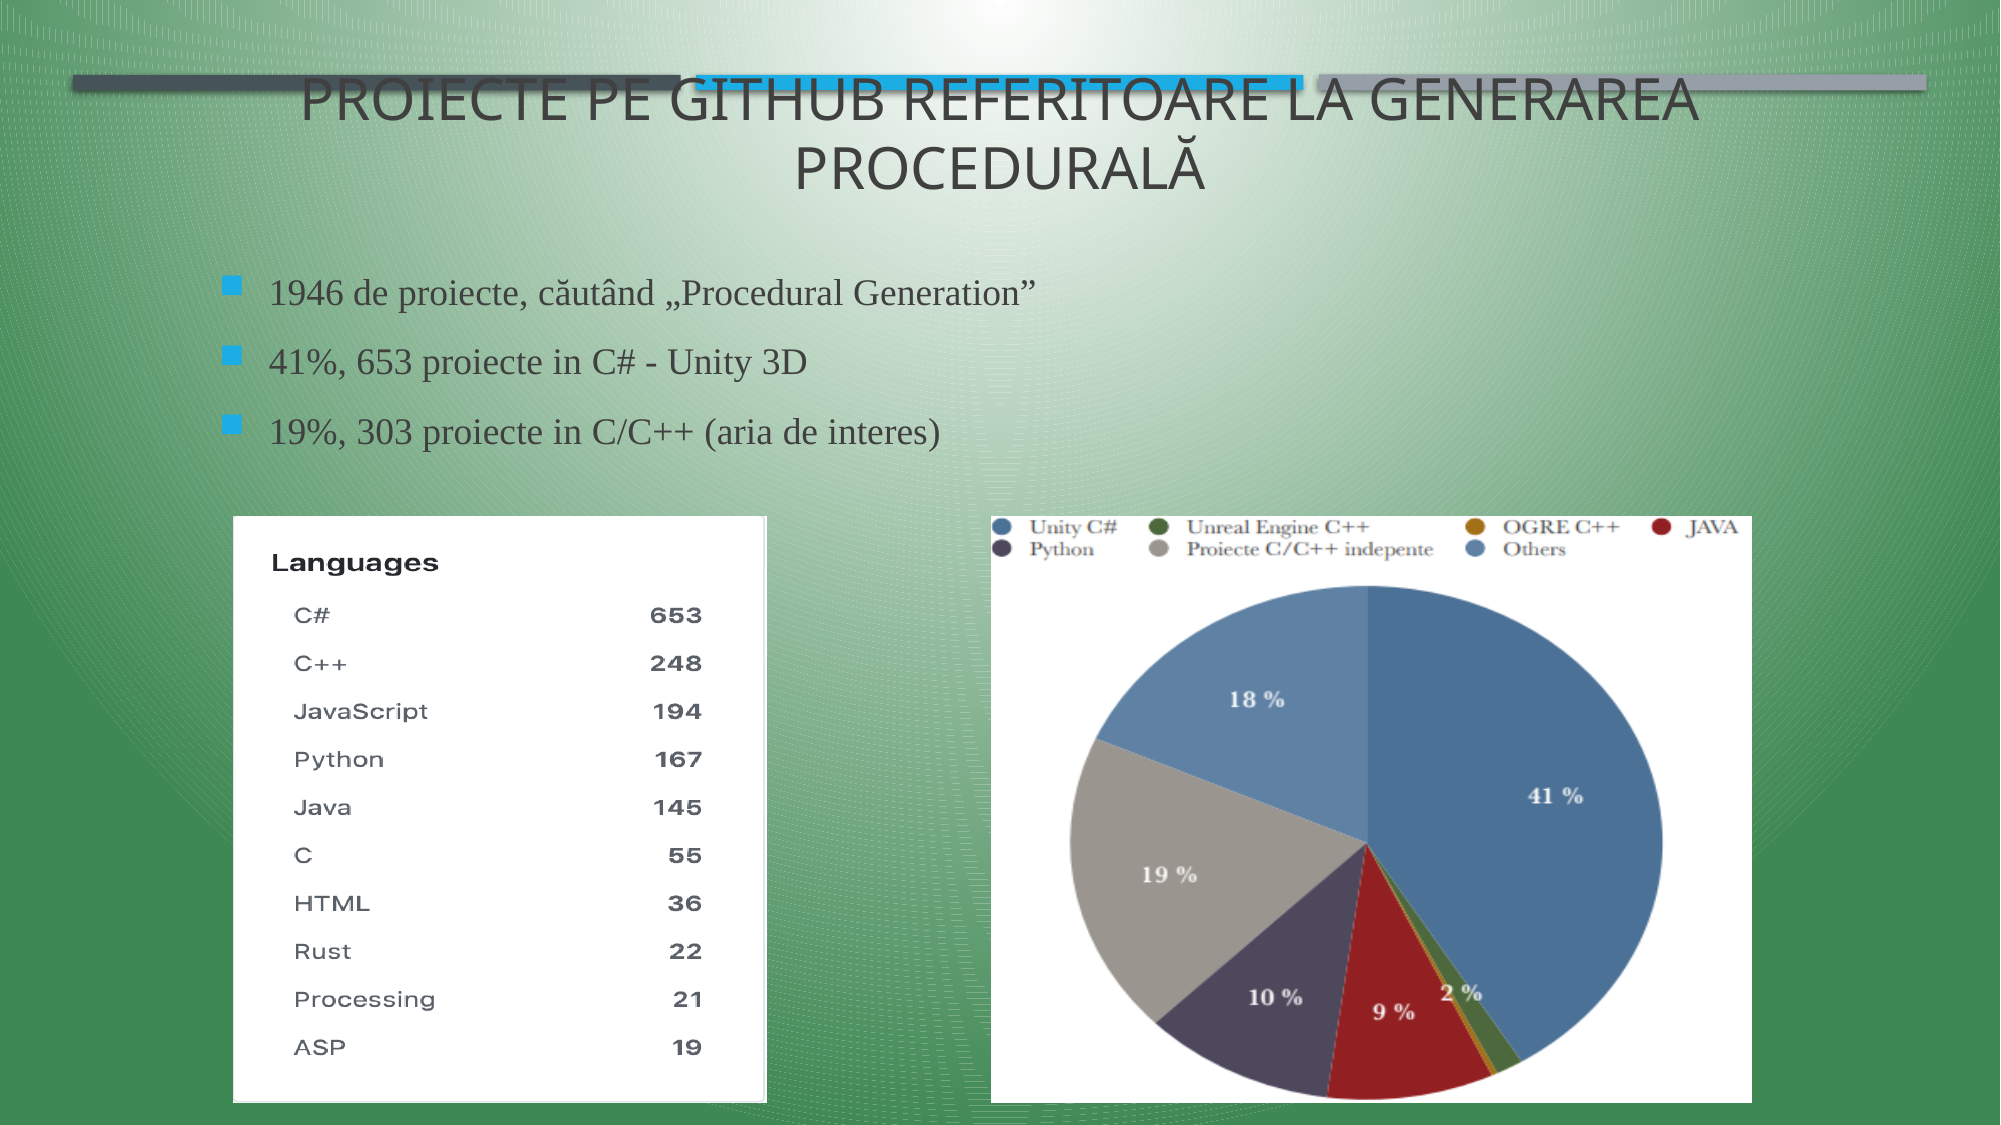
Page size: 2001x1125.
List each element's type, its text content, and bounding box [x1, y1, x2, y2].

list 1946 de proiecte, căutând „Procedural Generation” 41%, 653 proiecte in C# - Unity 3D 19%, 303 proiecte in C/C++ (aria de interes) [203, 220, 1641, 495]
title Proiecte pe github referitoare la generarea procedurală [95, 115, 1905, 210]
picture [990, 516, 1752, 1104]
picture [232, 516, 768, 1104]
